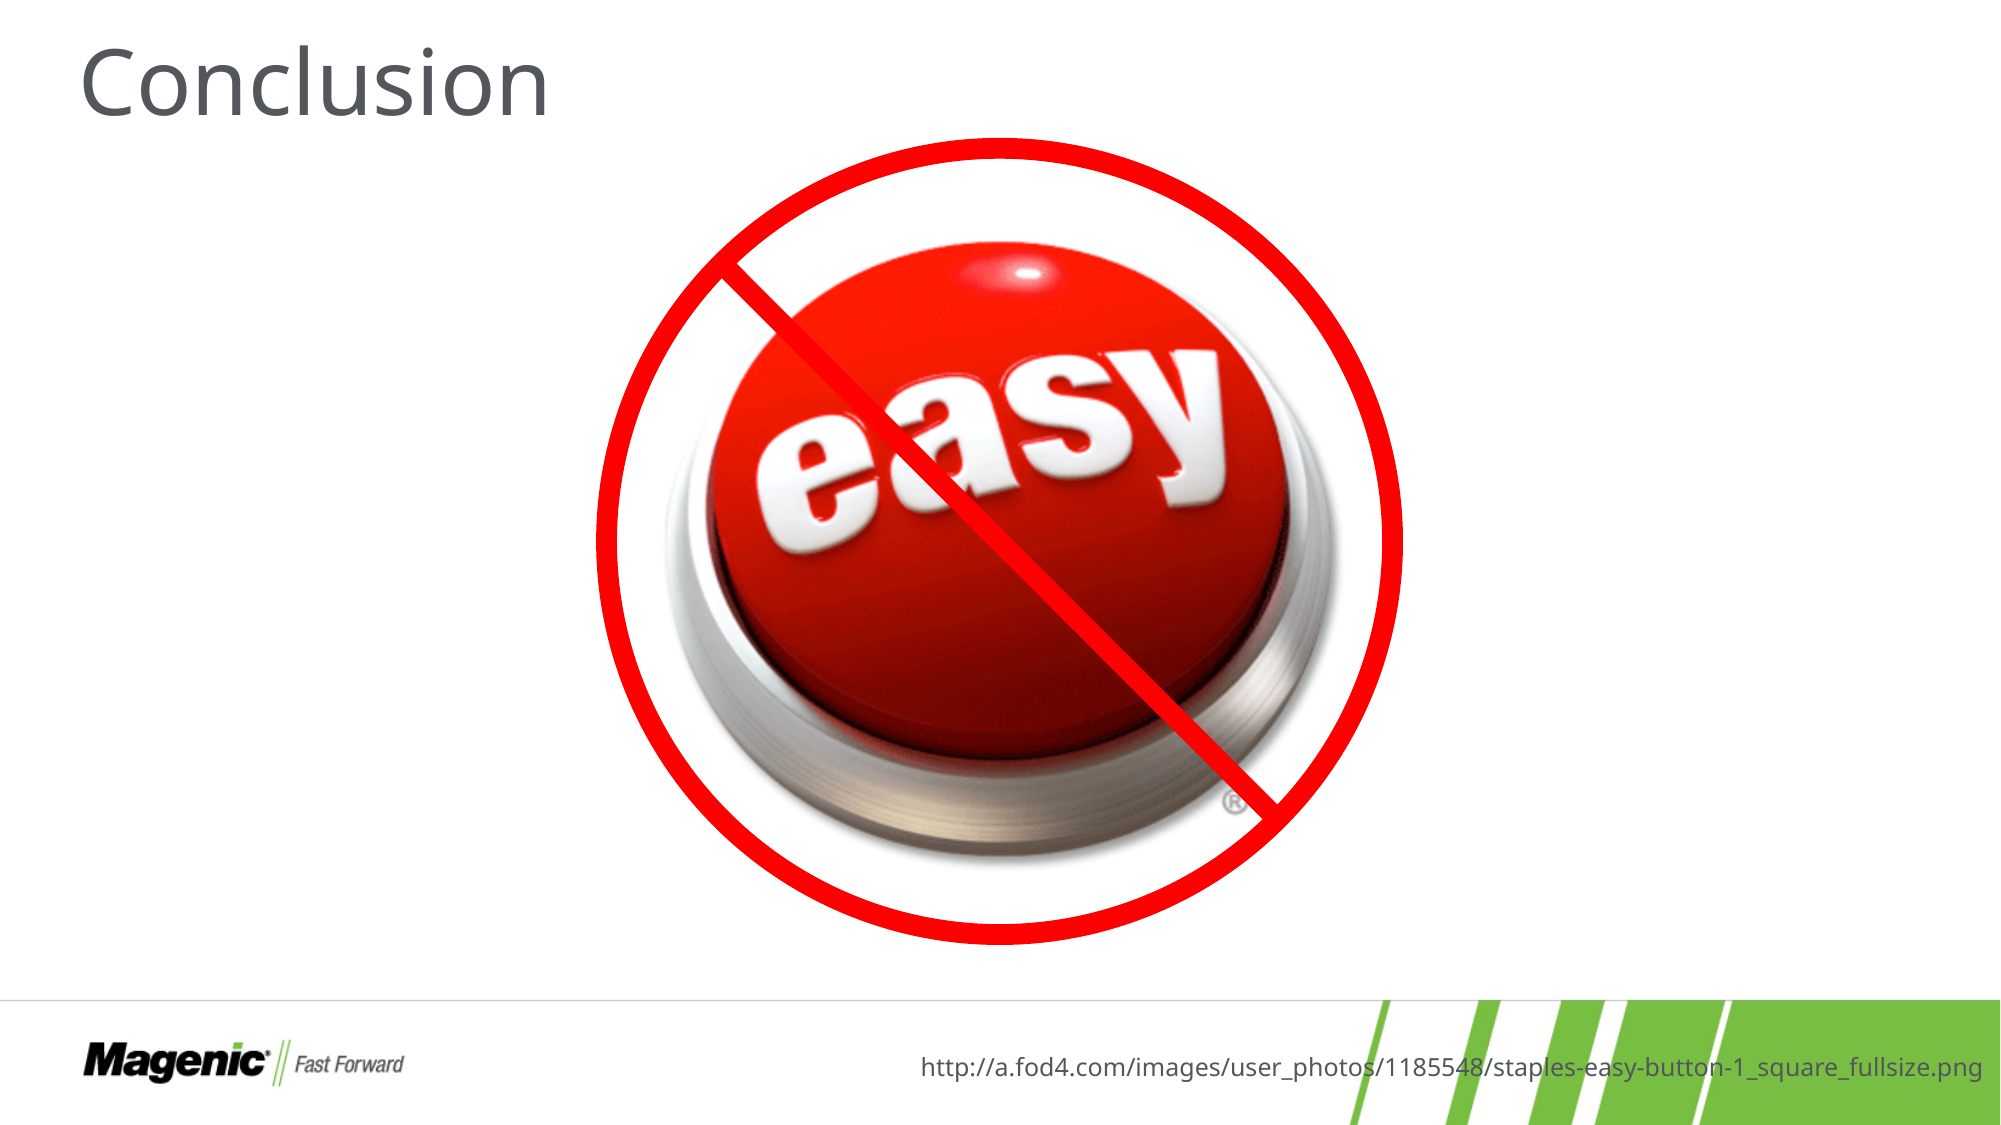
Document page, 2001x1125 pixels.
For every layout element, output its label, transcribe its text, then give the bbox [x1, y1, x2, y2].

text_box [871, 914, 1129, 936]
picture [0, 0, 2001, 1125]
text_box [605, 363, 648, 720]
text_box http://a.fod4.com/images/user_photos/1185548/staples-easy-button-1_square_fullsize.png [477, 1029, 2000, 1104]
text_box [721, 263, 1278, 820]
title Conclusion [63, 41, 1938, 131]
text_box [1352, 365, 1394, 718]
text_box [784, 147, 1215, 211]
